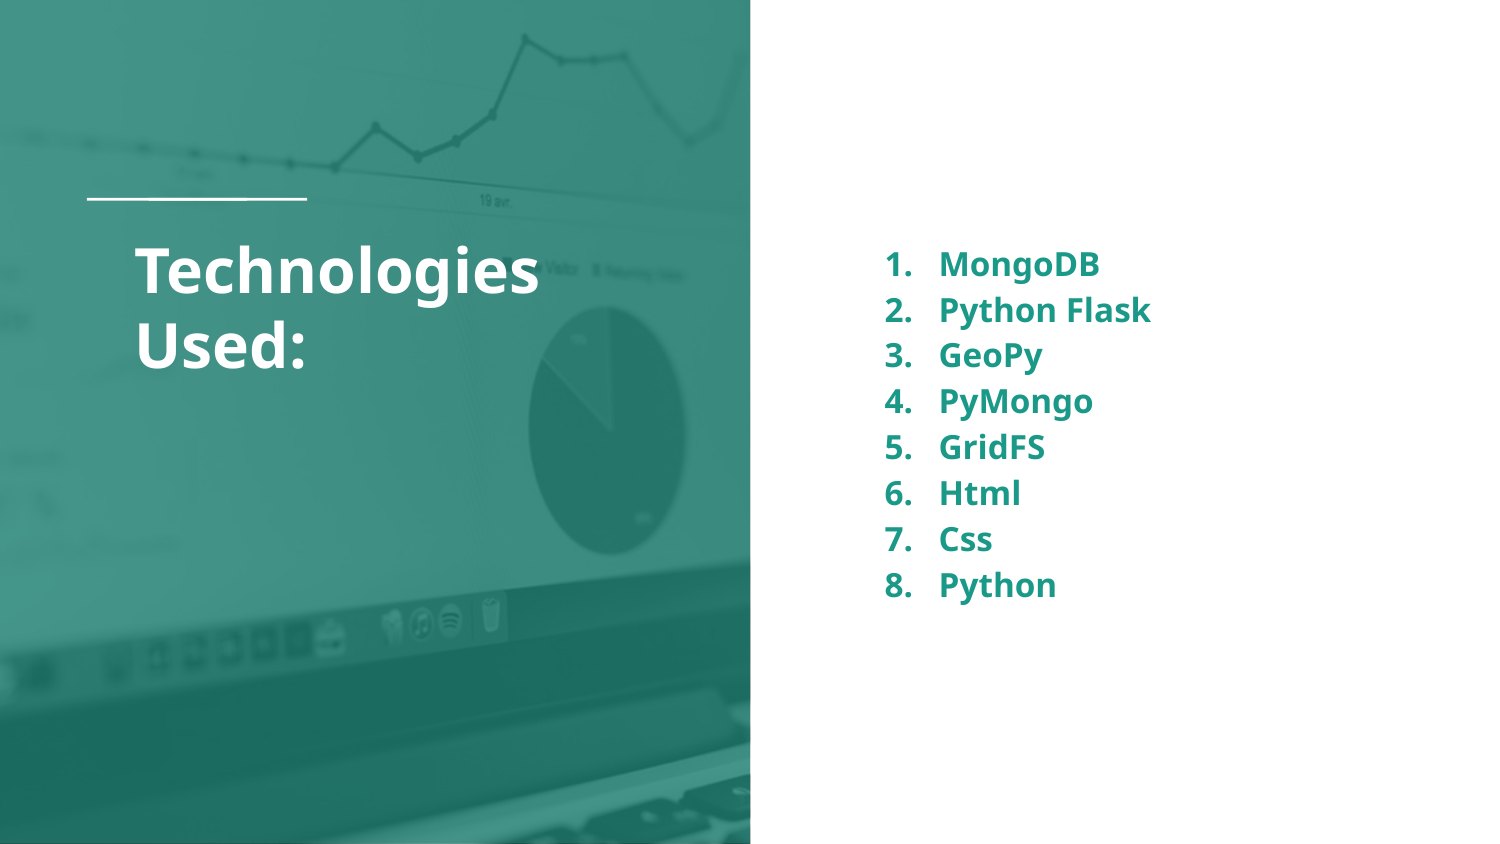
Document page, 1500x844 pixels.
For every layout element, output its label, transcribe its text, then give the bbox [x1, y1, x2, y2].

list MongoDB Python Flask GeoPy PyMongo GridFS Html Css Python [848, 221, 1403, 719]
title Technologies Used: [119, 216, 662, 494]
